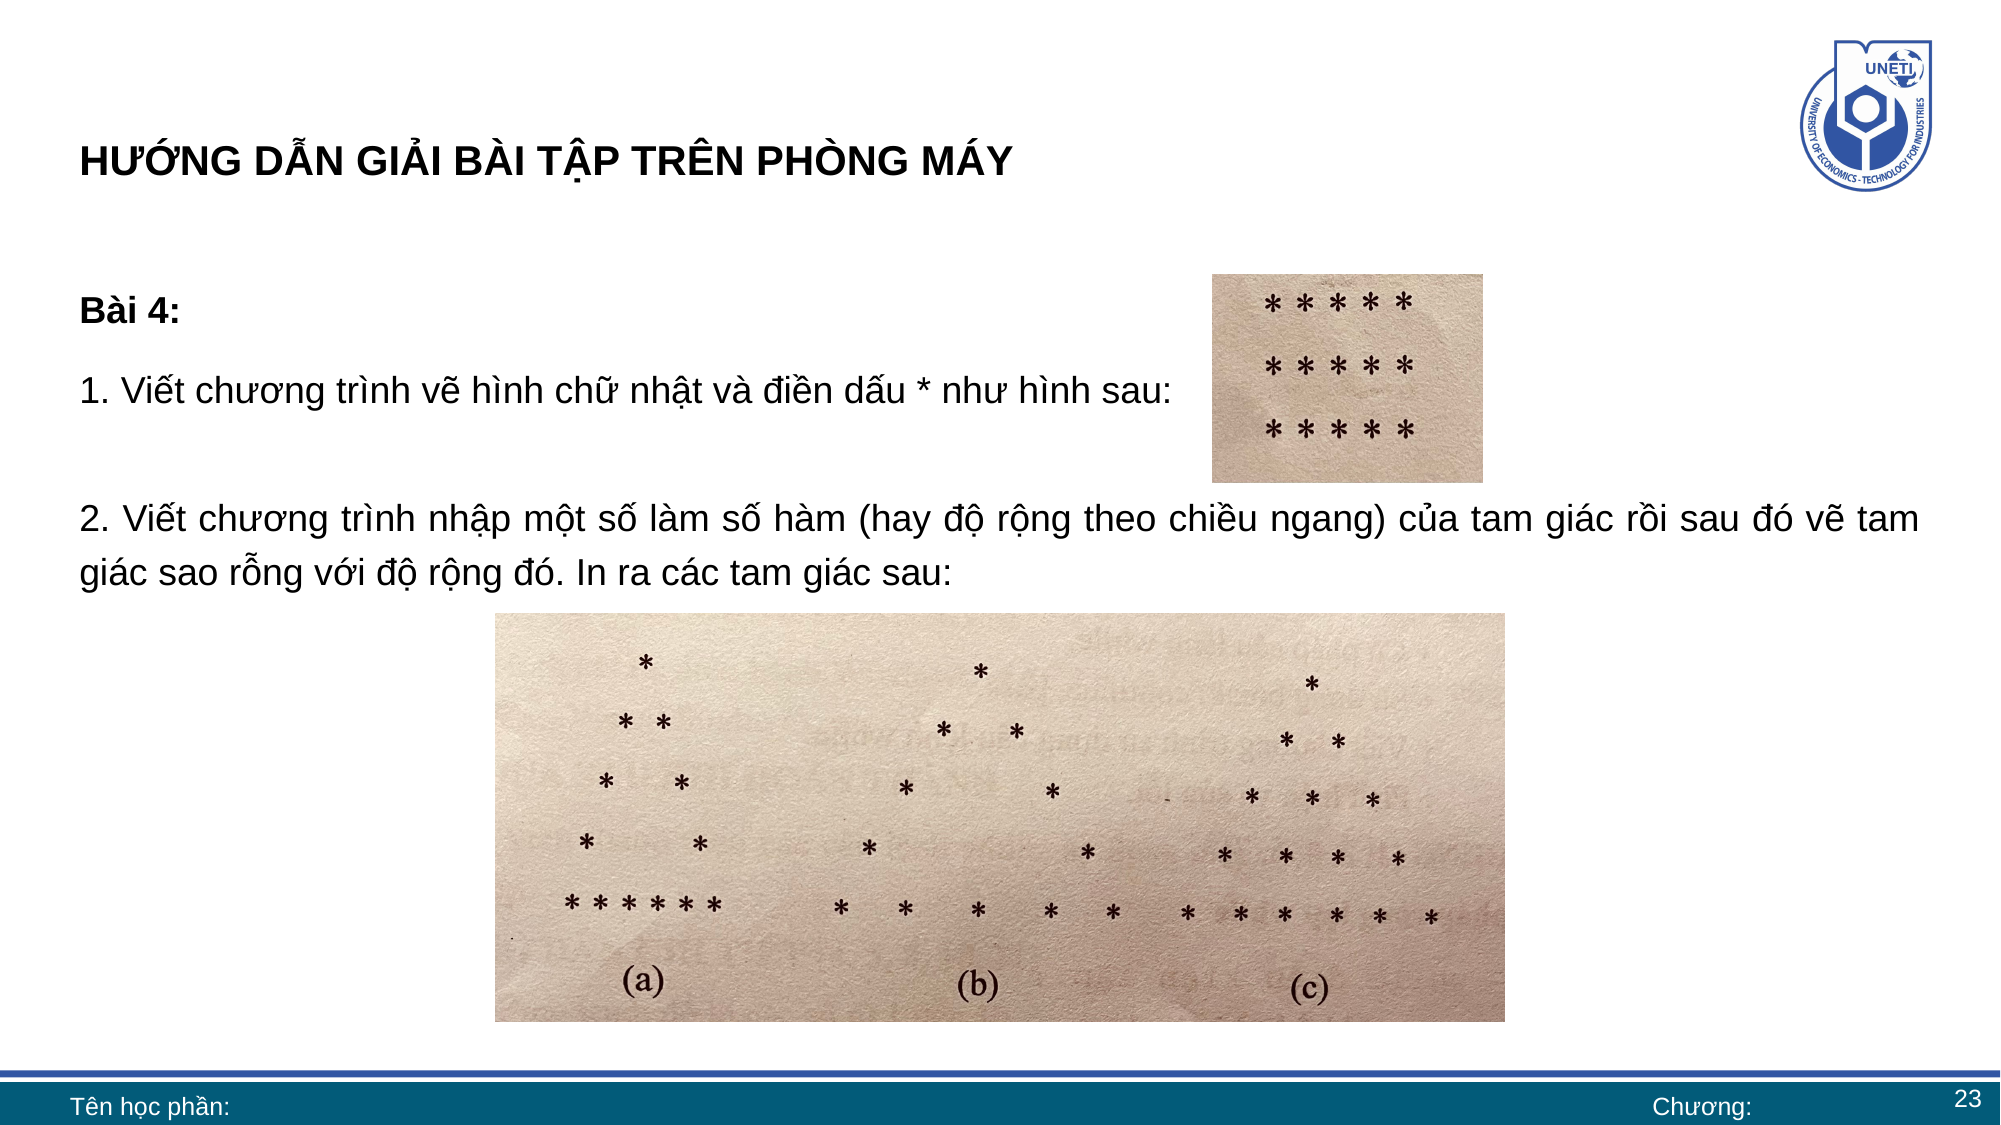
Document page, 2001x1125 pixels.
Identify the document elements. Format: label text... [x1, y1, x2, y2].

list Bài 4: 1. Viết chương trình vẽ hình chữ nhật và điền dấu * như hình sau: 2. Viết chương trình nhập một số làm số hàm (hay độ rộng theo chiều ngang) của tam giác rồi sau đó vẽ tam giác sao rỗng với độ rộng đó. In ra các tam giác sau: [64, 269, 1936, 957]
text_box Tên học phần: [55, 1082, 1591, 1125]
text_box Chương: [1591, 1082, 1815, 1125]
picture [1212, 274, 1483, 483]
picture [1798, 37, 1936, 116]
slide_number 23 [1547, 1071, 1998, 1124]
picture [495, 613, 1505, 1022]
title HƯỚNG DẪN GIẢI BÀI TẬP TRÊN PHÒNG MÁY [64, 116, 1936, 248]
